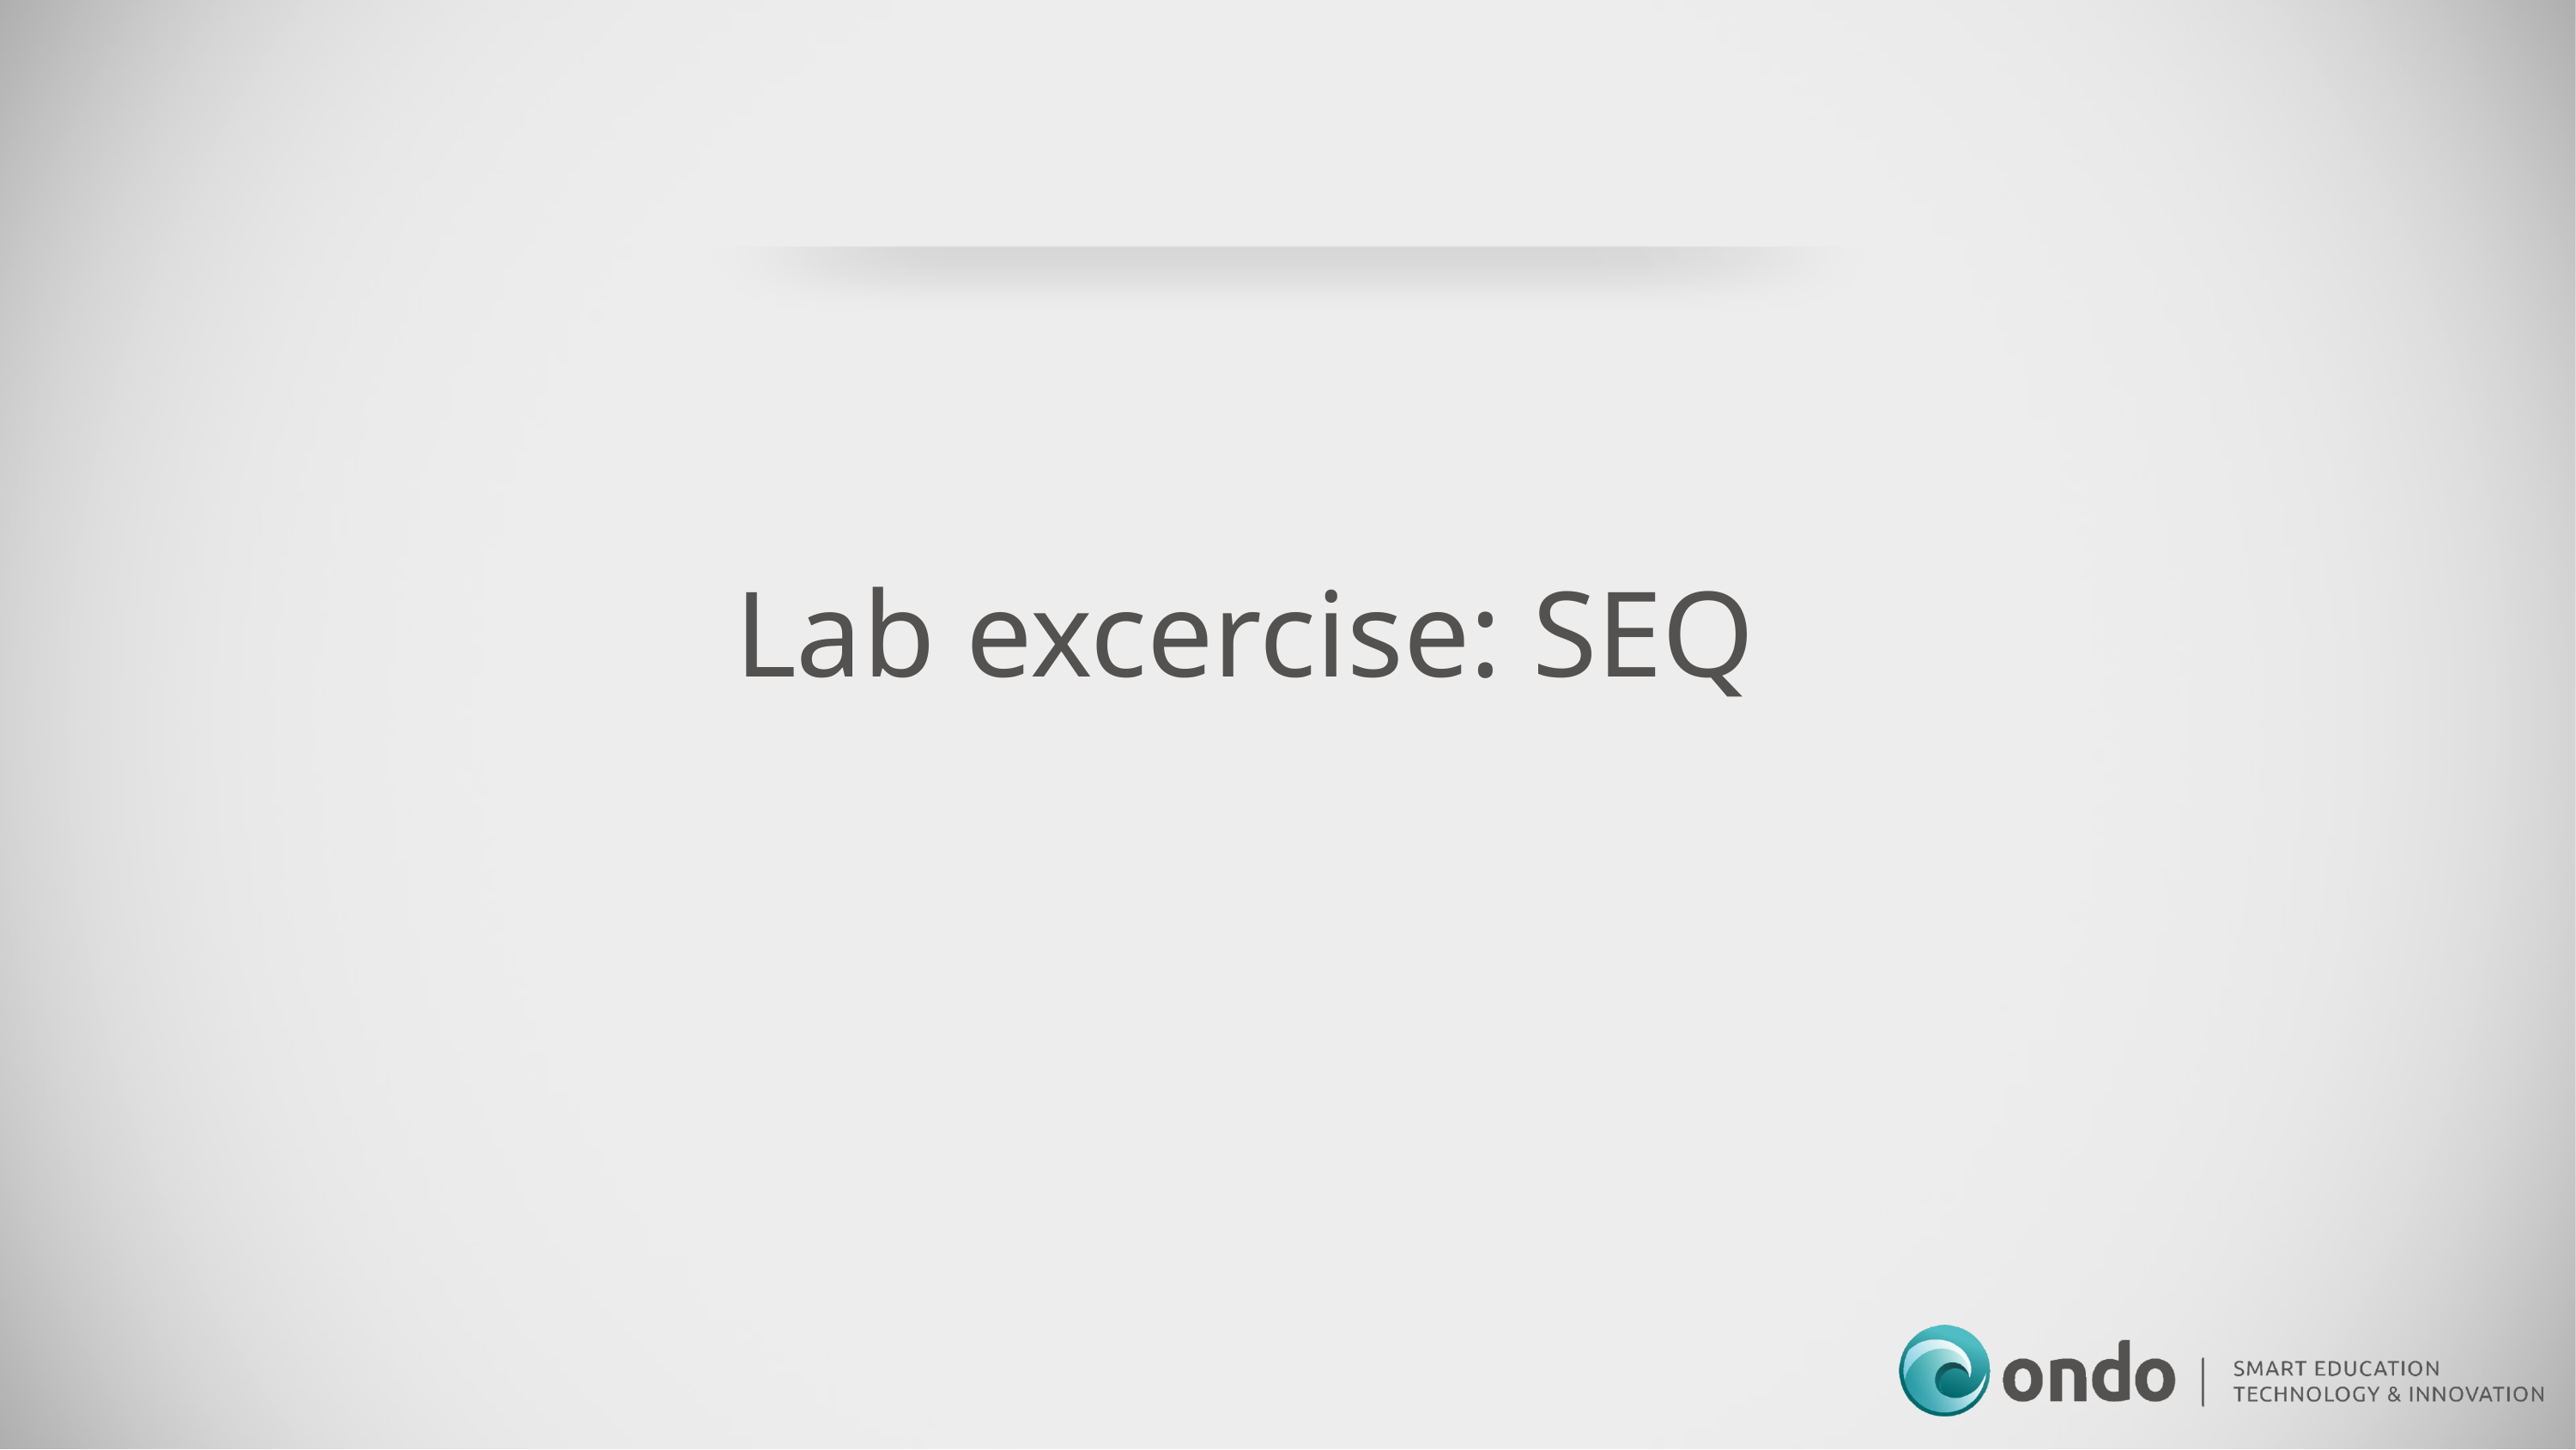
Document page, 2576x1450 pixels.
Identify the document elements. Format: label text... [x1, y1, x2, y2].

picture [0, 0, 2576, 1449]
text_box Lab excercise: SEQ [1359, 552, 1921, 707]
text_box Lab excercise: SEQ [568, 552, 1185, 707]
